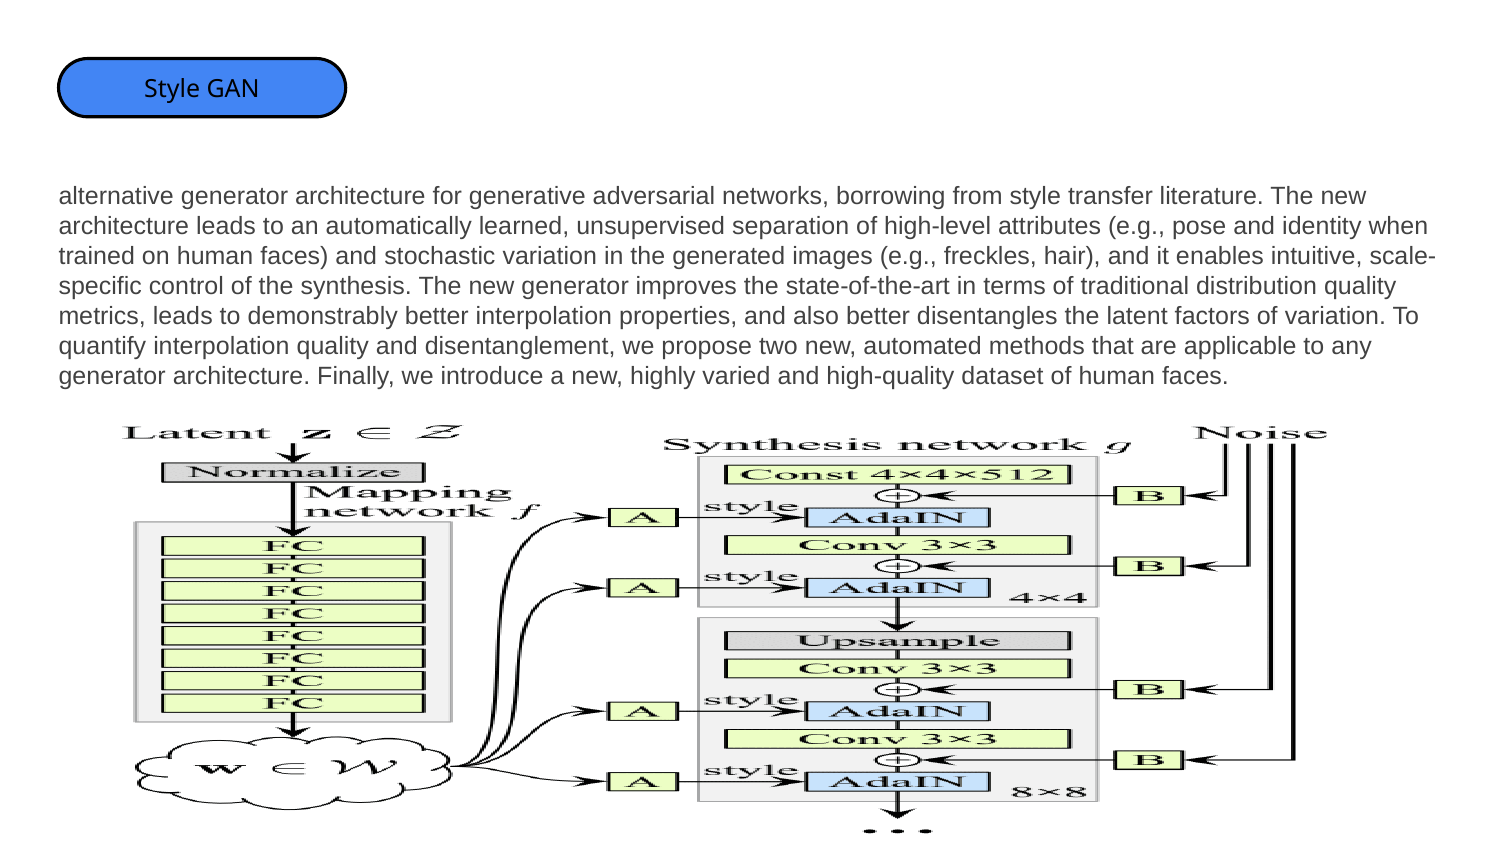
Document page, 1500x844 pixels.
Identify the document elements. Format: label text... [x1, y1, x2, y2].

text_box alternative generator architecture for generative adversarial networks, borrowing from style transfer literature. The new architecture leads to an automatically learned, unsupervised separation of high-level attributes (e.g., pose and identity when trained on human faces) and stochastic variation in the generated images (e.g., freckles, hair), and it enables intuitive, scale-specific control of the synthesis. The new generator improves the state-of-the-art in terms of traditional distribution quality metrics, leads to demonstrably better interpolation properties, and also better disentangles the latent factors of variation. To quantify interpolation quality and disentanglement, we propose two new, automated methods that are applicable to any generator architecture. Finally, we introduce a new, highly varied and high-quality dataset of human faces. [58, 174, 1455, 395]
text_box Style GAN [58, 58, 346, 117]
picture [110, 421, 1334, 844]
